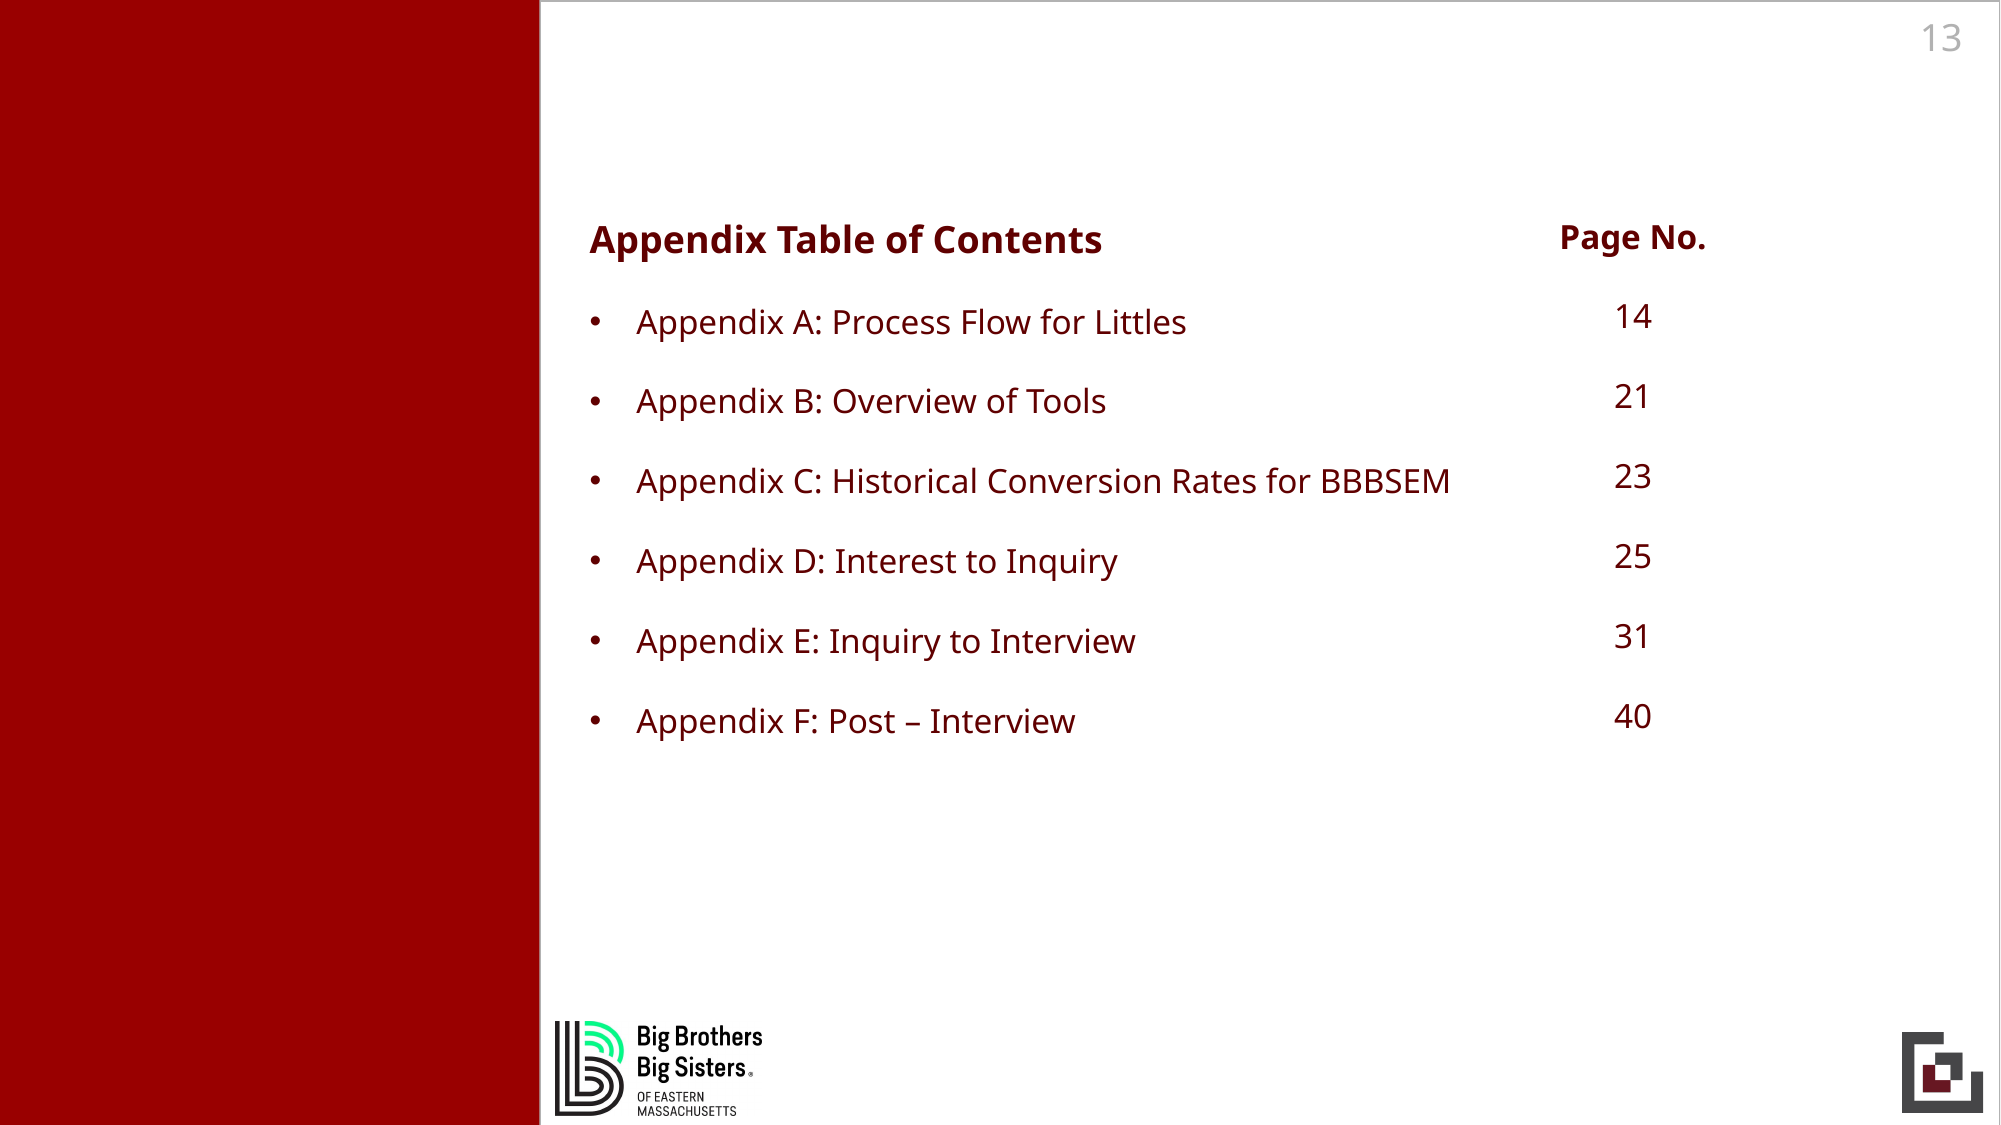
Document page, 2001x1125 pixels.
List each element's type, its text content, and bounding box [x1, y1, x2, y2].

text_box Appendix Table of Contents Appendix A: Process Flow for Littles Appendix B: Overview of Tools______ ________________ ________ Appendix C: Historical Conversion Rates for BBBSEM___ ________ Appendix D: Interest to Inquiry_ _____________________ _________ Appendix E: Inquiry to Interview_ _____________________ _______ Appendix F: Post – Interview______________________ __________ [574, 208, 1649, 748]
text_box Page No. 14 21 23 25 31 40 [1544, 208, 1722, 743]
picture [1890, 1021, 1988, 1124]
picture [555, 1021, 762, 1116]
